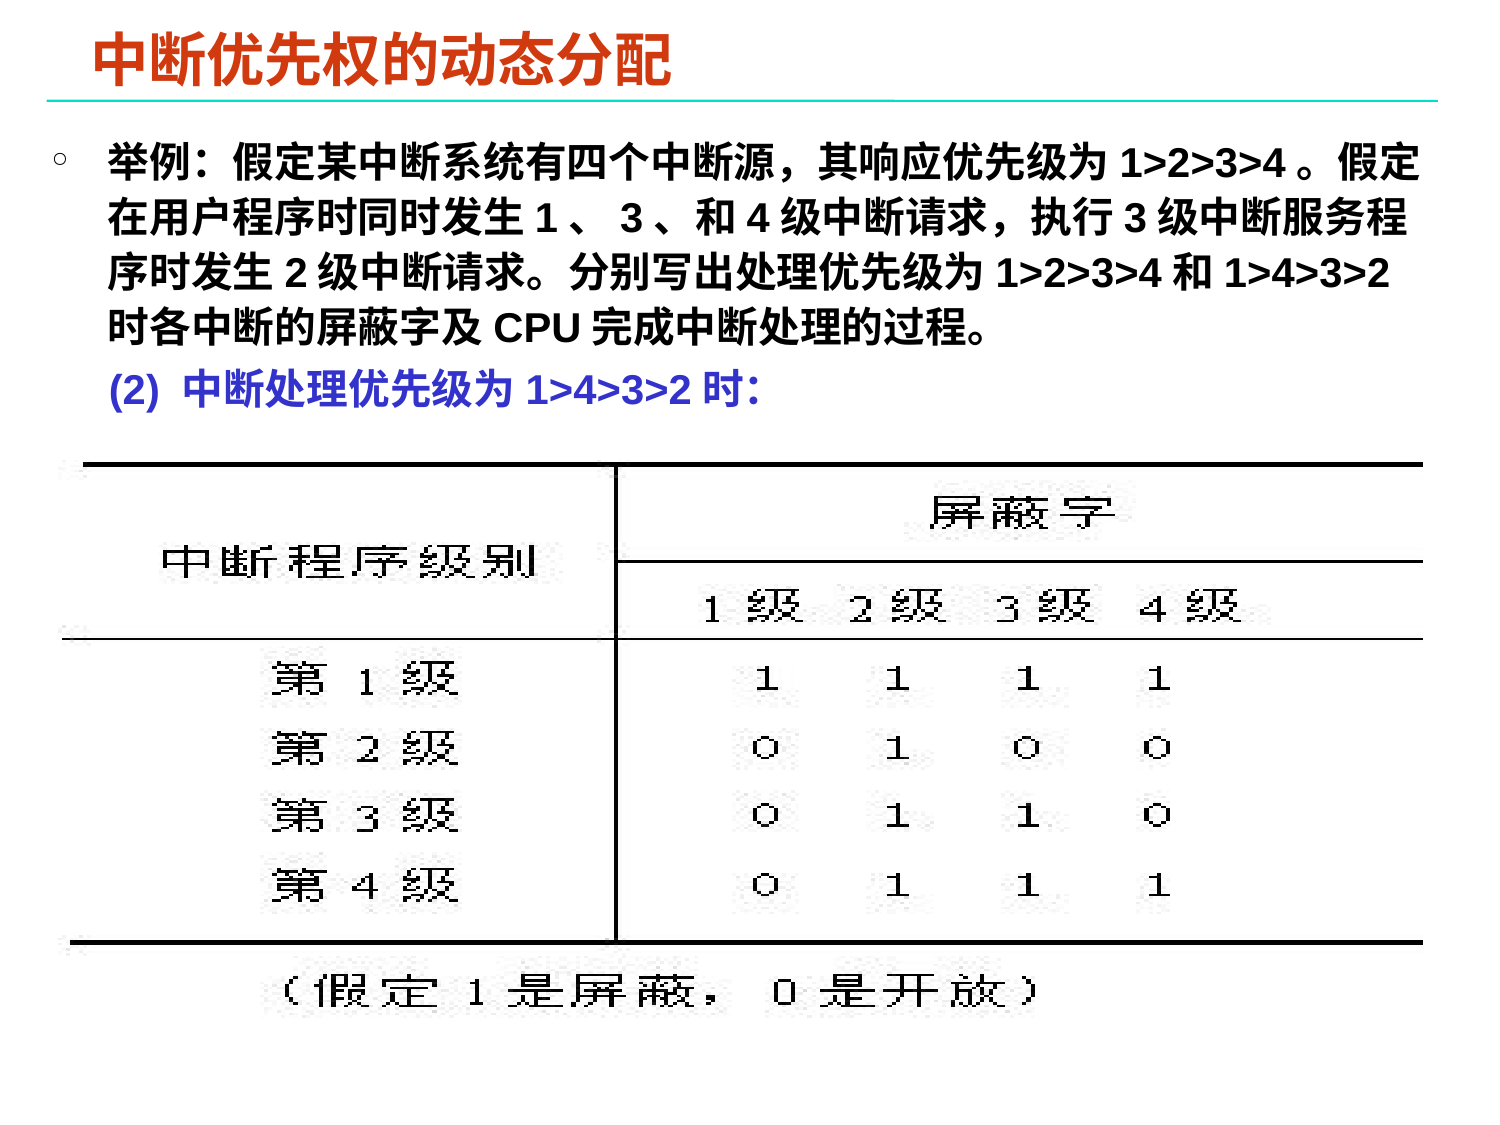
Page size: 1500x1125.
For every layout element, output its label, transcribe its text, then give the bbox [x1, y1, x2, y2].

title 中断优先权的动态分配 [79, 28, 1449, 98]
text_box 举例：假定某中断系统有四个中断源，其响应优先级为1>2>3>4。假定在用户程序时同时发生1、3、和4级中断请求，执行3级中断服务程序时发生2级中断请求。分别写出处理优先级为1>2>3>4和1>4>3>2时各中断的屏蔽字及CPU完成中断处理的过程。 (2) 中断处理优先级为1>4>3>2时： [40, 127, 1436, 417]
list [58, 460, 1423, 1039]
